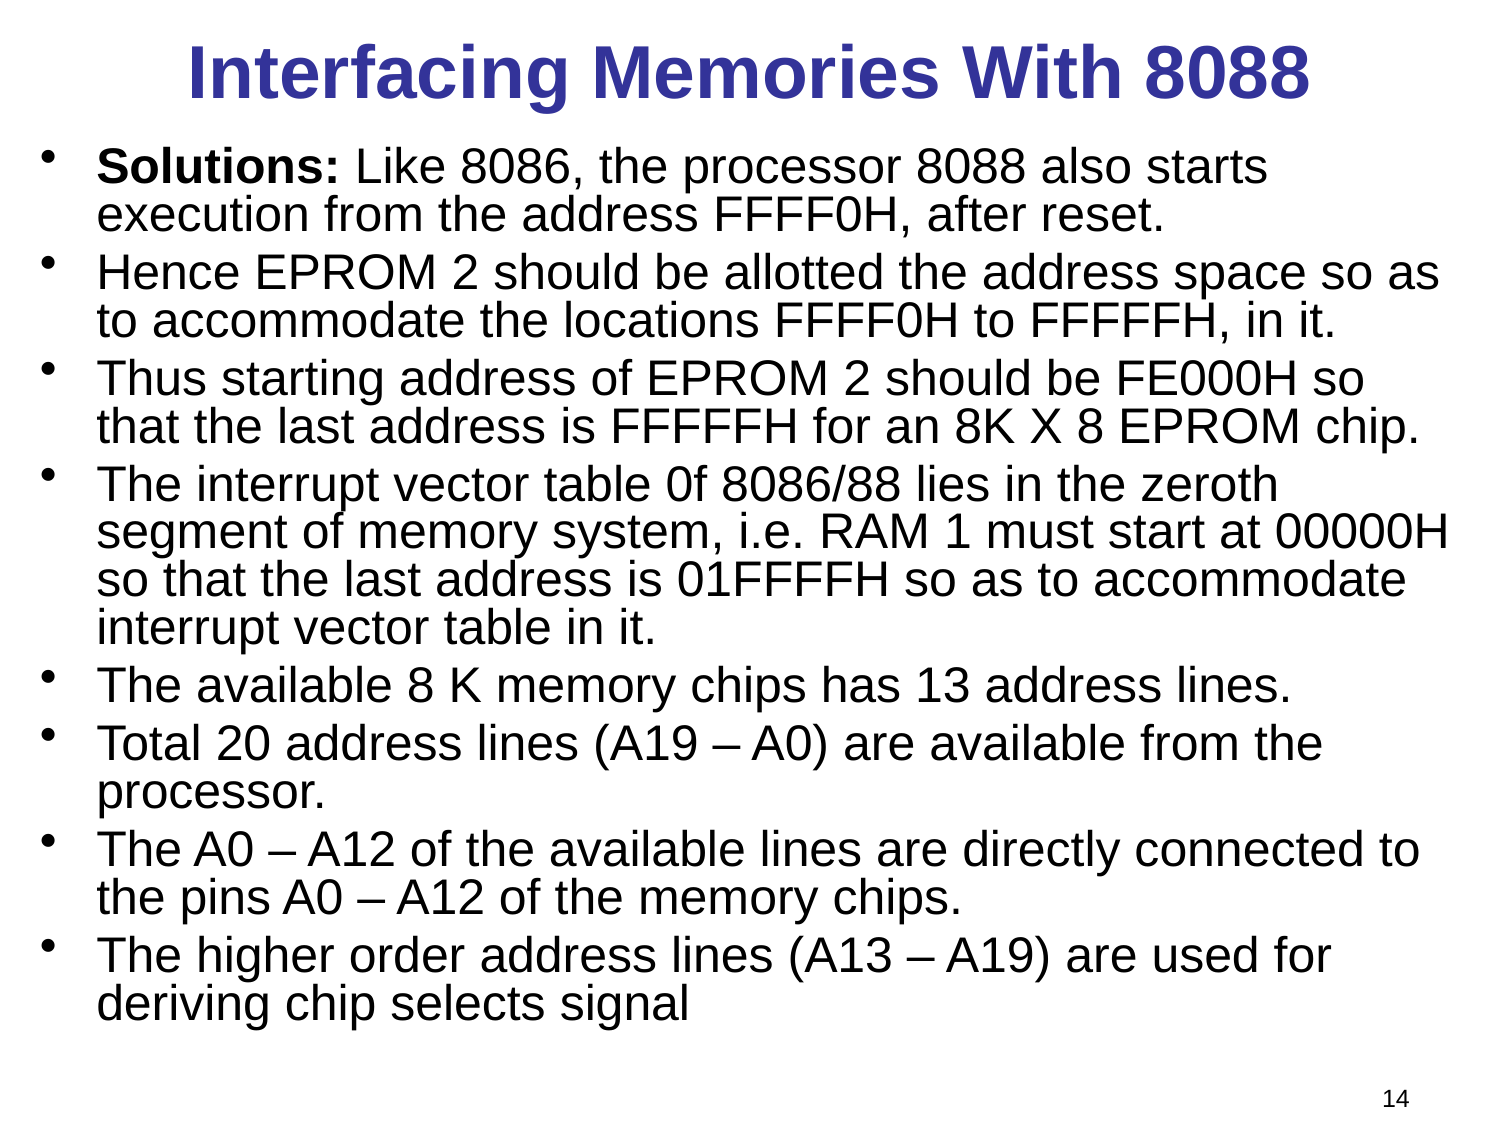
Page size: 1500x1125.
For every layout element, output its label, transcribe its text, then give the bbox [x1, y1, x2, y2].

list Solutions: Like 8086, the processor 8088 also starts execution from the address FFFF0H, after reset. Hence EPROM 2 should be allotted the address space so as to accommodate the locations FFFF0H to FFFFFH, in it. Thus starting address of EPROM 2 should be FE000H so that the last address is FFFFFH for an 8K X 8 EPROM chip. The interrupt vector table 0f 8086/88 lies in the zeroth segment of memory system, i.e. RAM 1 must start at 00000H so that the last address is 01FFFFH so as to accommodate interrupt vector table in it. The available 8 K memory chips has 13 address lines. Total 20 address lines (A19 – A0) are available from the processor. The A0 – A12 of the available lines are directly connected to the pins A0 – A12 of the memory chips. The higher order address lines (A13 – A19) are used for deriving chip selects signal [24, 137, 1476, 1125]
title Interfacing Memories With 8088 [24, 12, 1476, 126]
